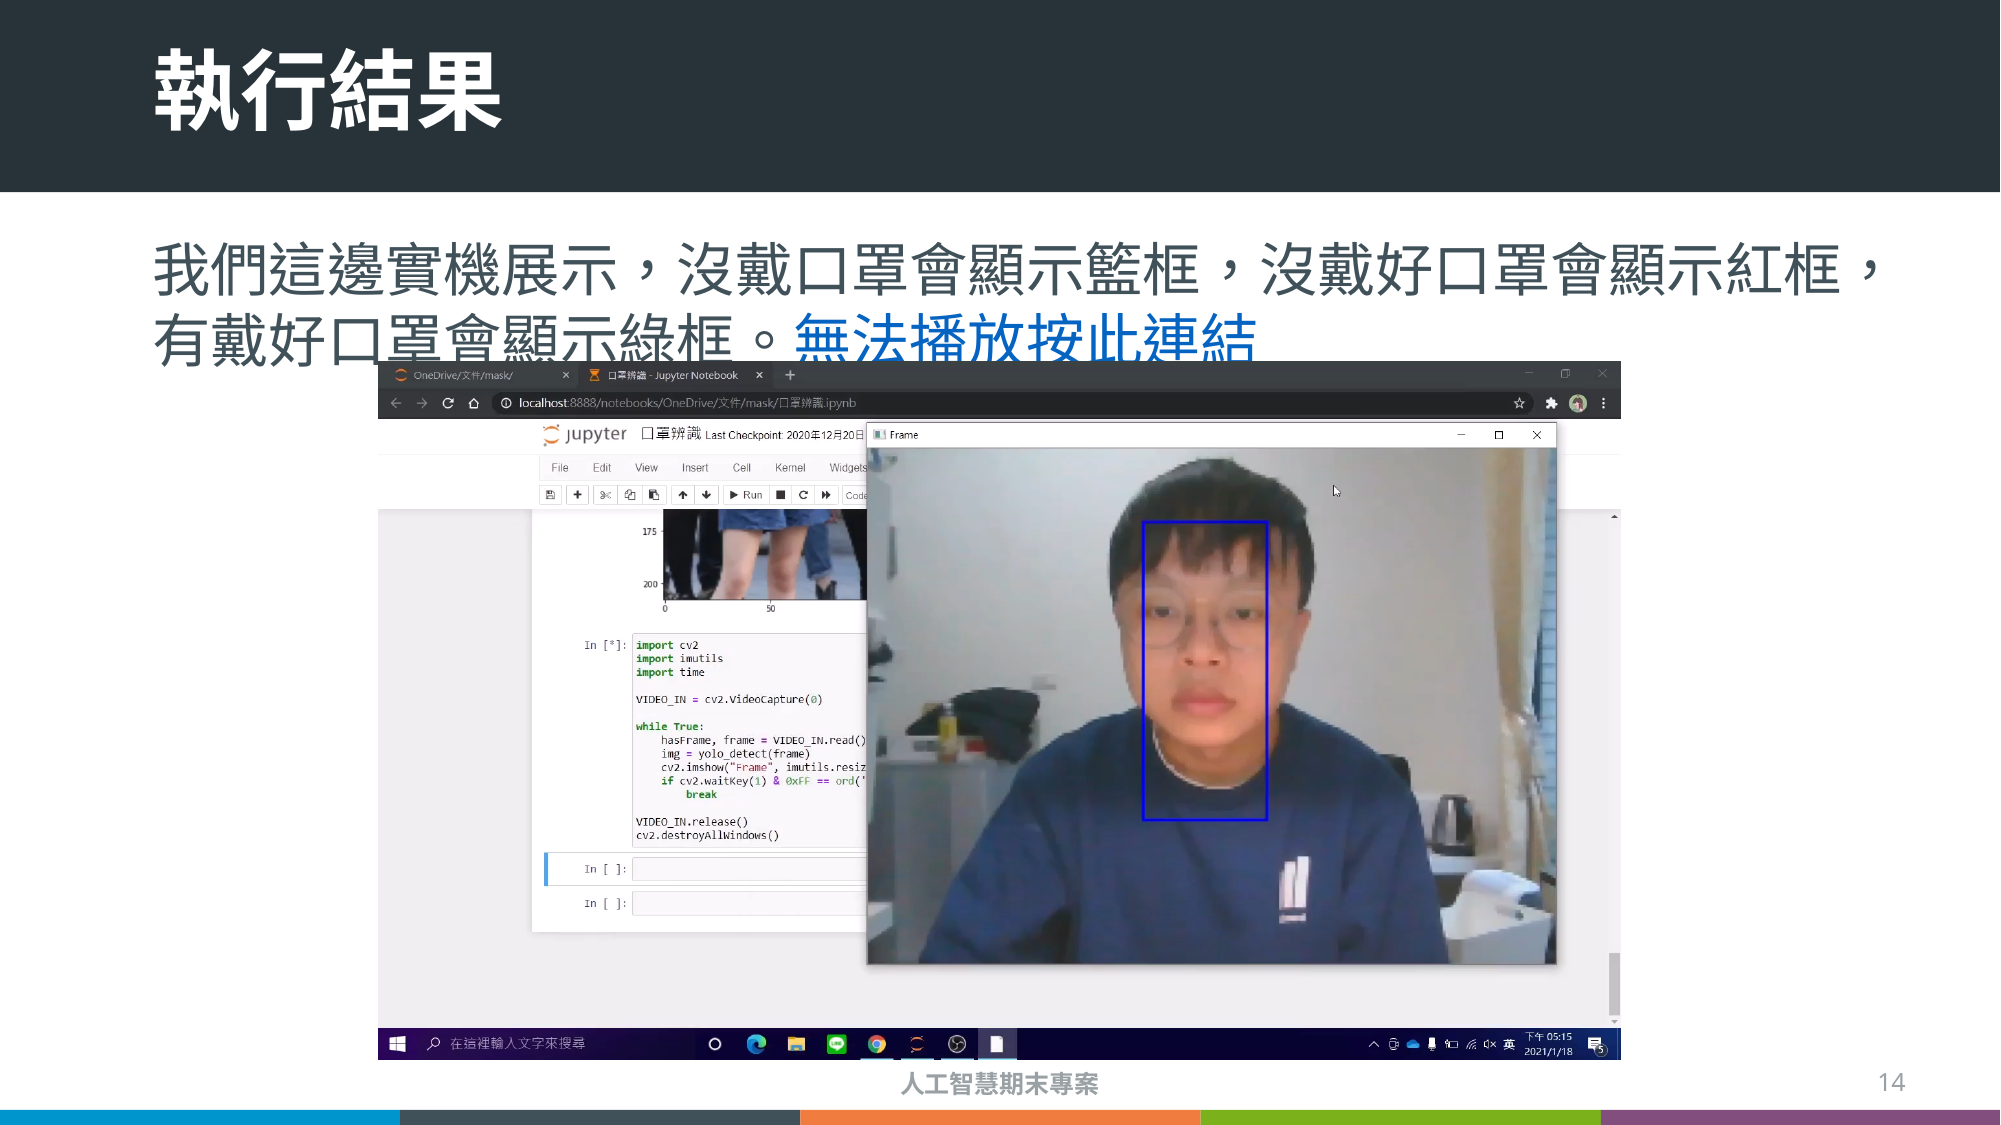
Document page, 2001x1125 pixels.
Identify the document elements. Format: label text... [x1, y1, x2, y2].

list 我們這邊實機展示，沒戴口罩會顯示籃框，沒戴好口罩會顯示紅框，有戴好口罩會顯示綠框。無法播放按此連結 [137, 233, 1921, 1014]
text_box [378, 361, 1622, 1061]
title 執行結果 [137, 40, 1863, 151]
slide_number 14 [1470, 1060, 1921, 1107]
footer 人工智慧期末專案 [662, 1061, 1338, 1107]
